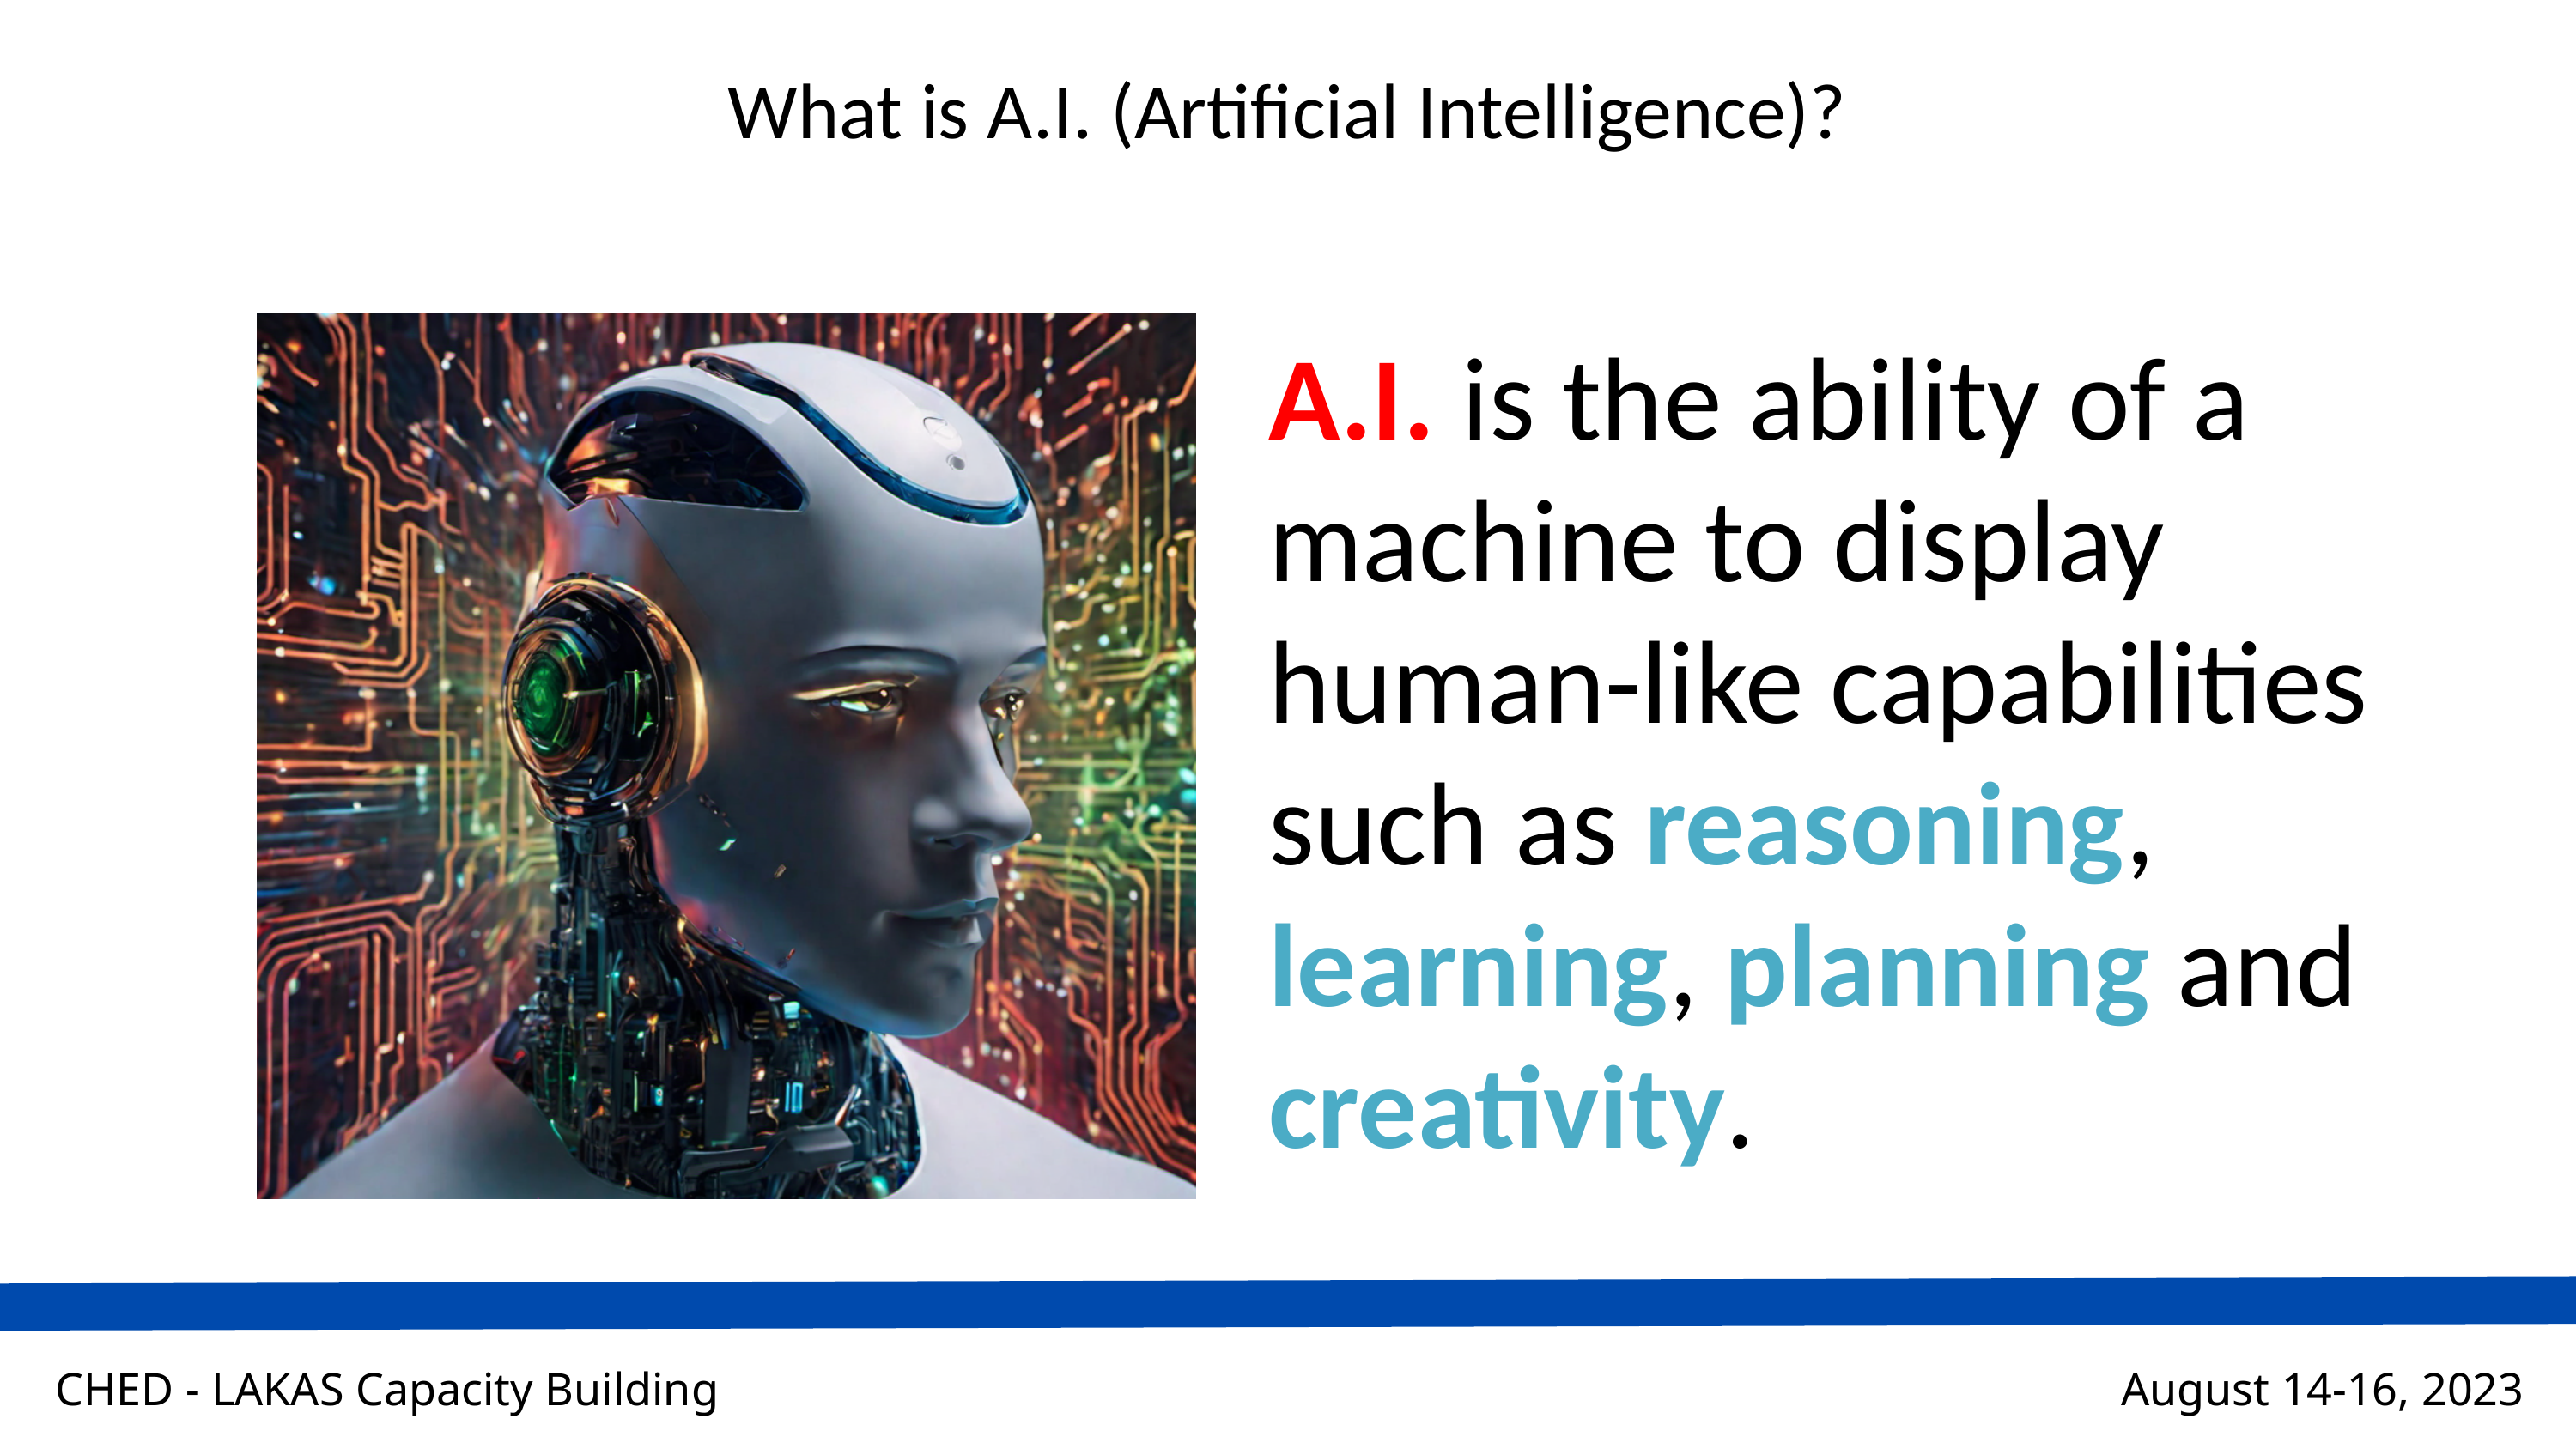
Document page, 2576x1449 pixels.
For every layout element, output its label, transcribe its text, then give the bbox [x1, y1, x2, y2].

picture [257, 313, 1196, 1200]
text_box August 14-16, 2023 [1341, 1352, 2524, 1415]
text_box CHED - LAKAS Capacity Building [55, 1352, 1238, 1415]
text_box A.I. is the ability of a machine to display human-like capabilities such as reasoning, learning, planning and creativity. [1255, 316, 2543, 1179]
title What is A.I. (Artificial Intelligence)? [177, 0, 2399, 215]
